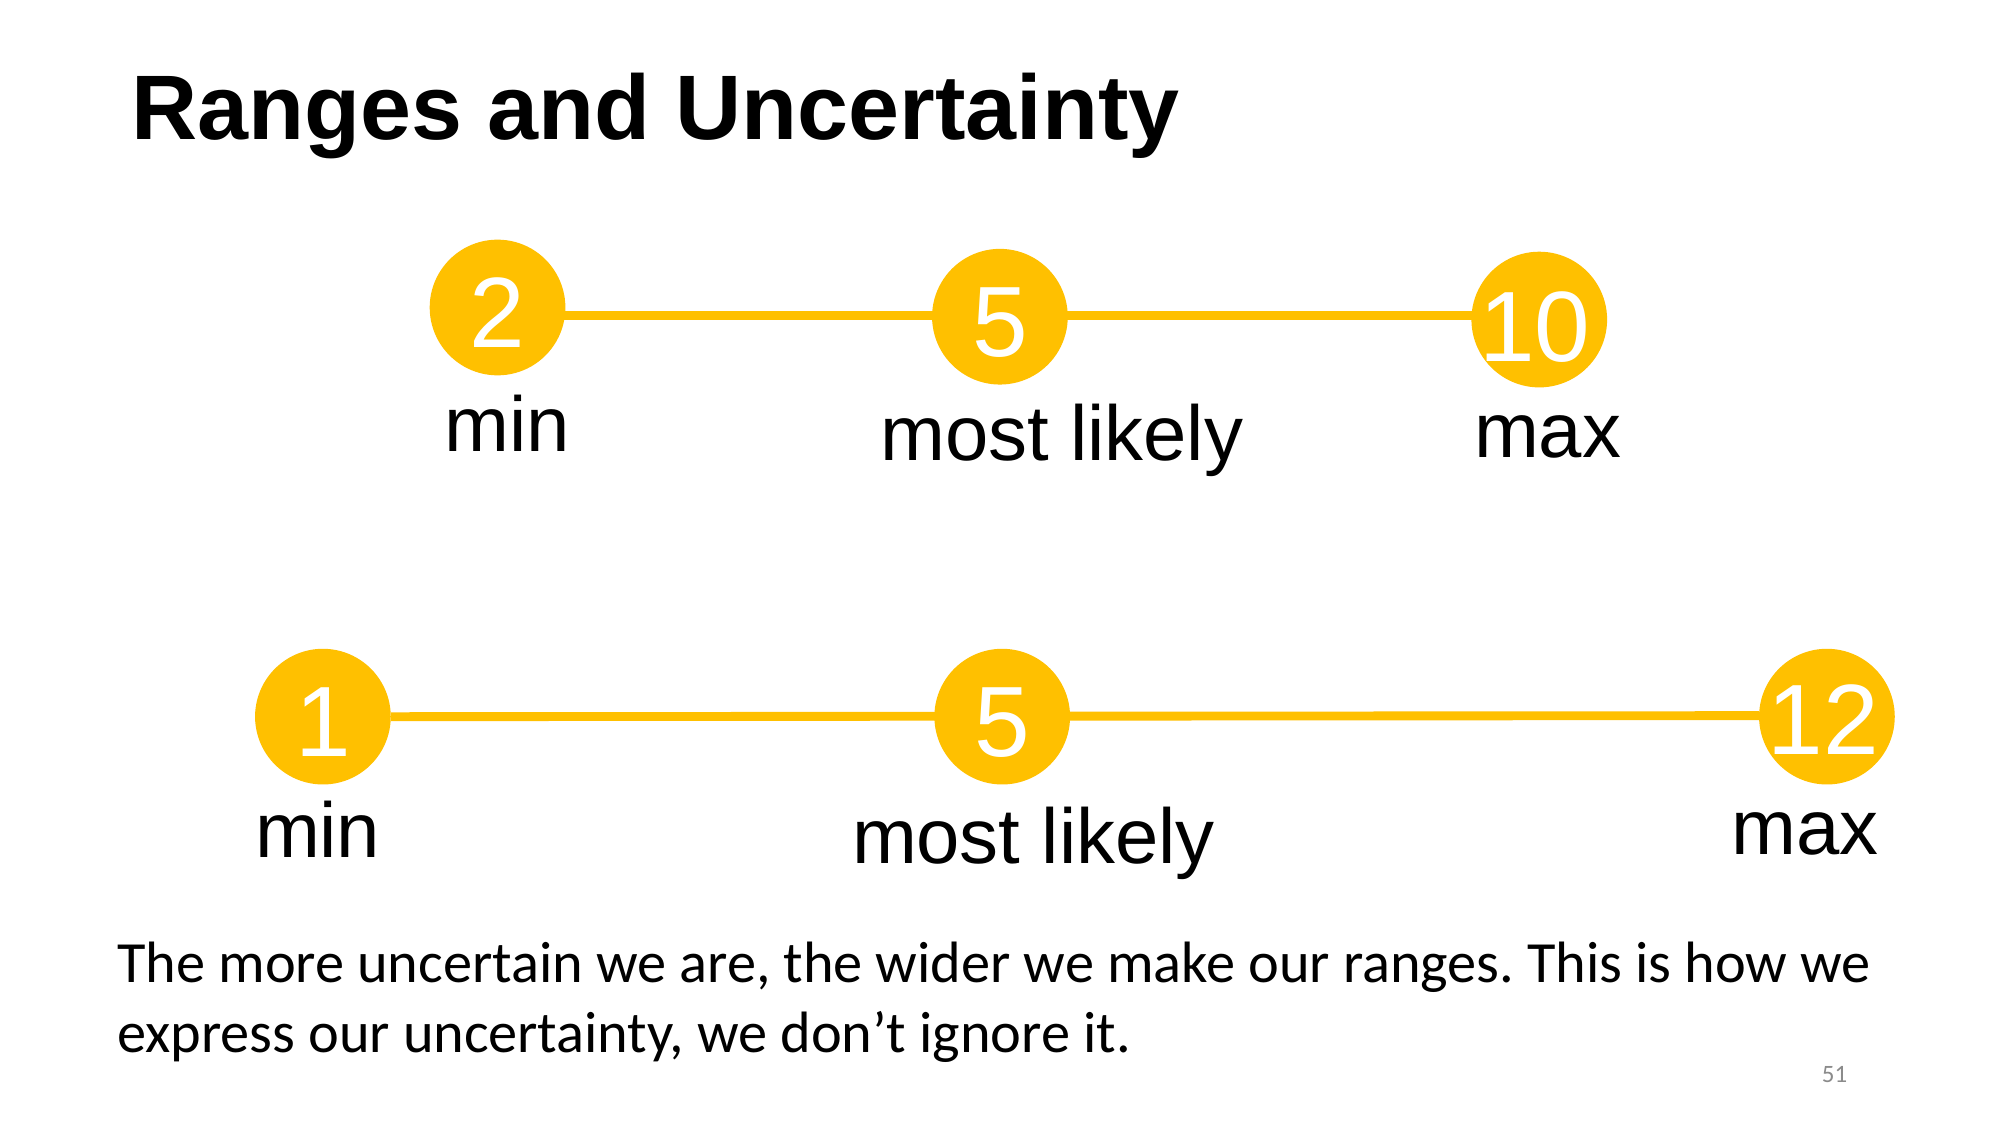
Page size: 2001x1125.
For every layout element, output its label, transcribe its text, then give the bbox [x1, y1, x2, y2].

slide_number 51 [1412, 1042, 1863, 1103]
text_box 5 [931, 248, 1069, 315]
text_box max [1459, 372, 1637, 481]
text_box 5 [931, 316, 1069, 386]
title Ranges and Uncertainty [116, 53, 1917, 241]
text_box 2 [429, 239, 566, 376]
text_box min [429, 366, 585, 475]
text_box The more uncertain we are, the wider we make our ranges. This is how we express our uncertainty, we don’t ignore it. [102, 916, 1930, 1072]
text_box most likely [865, 375, 1259, 484]
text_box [239, 647, 1895, 888]
text_box 10 [1464, 254, 1606, 389]
